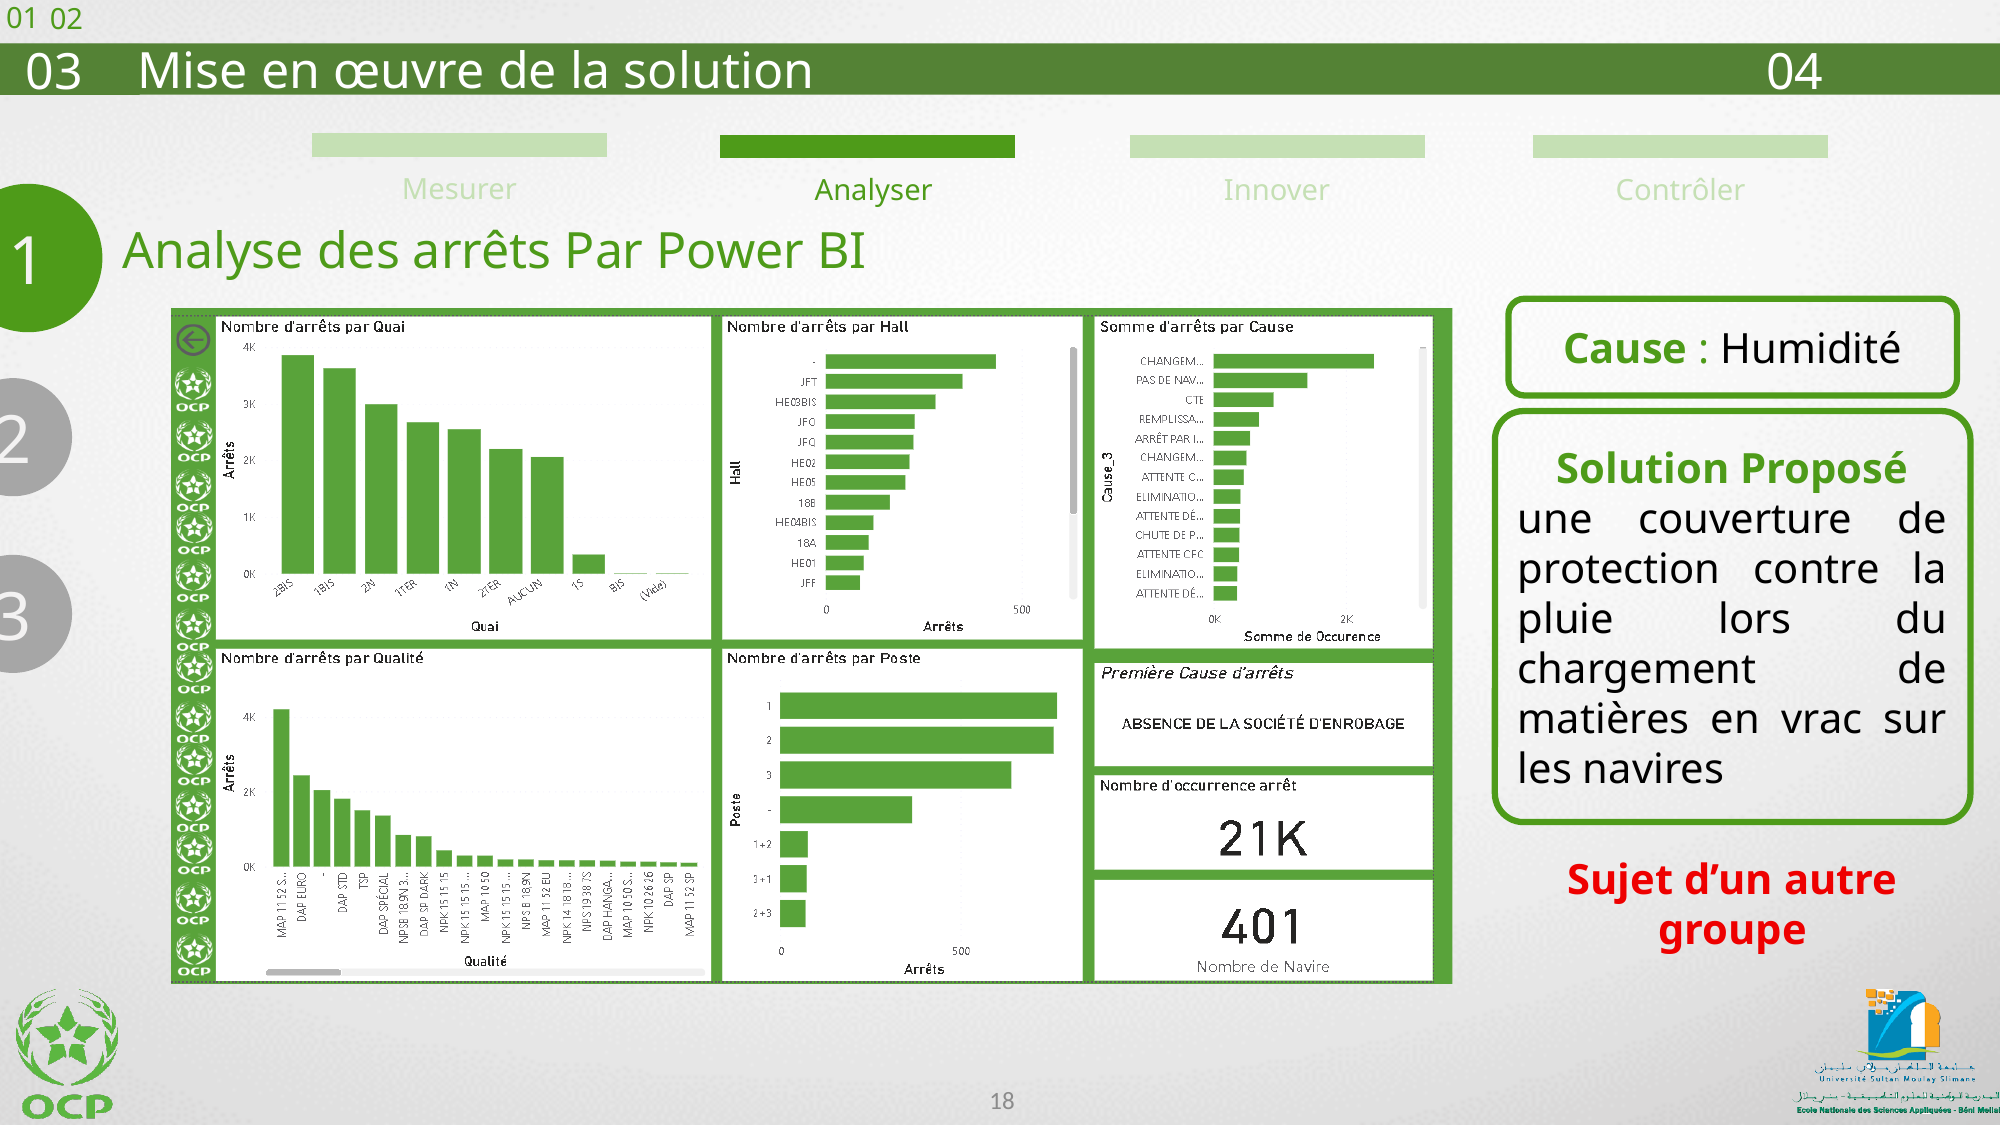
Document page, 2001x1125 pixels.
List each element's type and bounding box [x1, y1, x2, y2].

text_box [1516, 146, 1845, 208]
text_box [1112, 146, 1442, 208]
text_box [709, 146, 1038, 208]
picture [0, 0, 2000, 1125]
text_box [284, 145, 635, 209]
